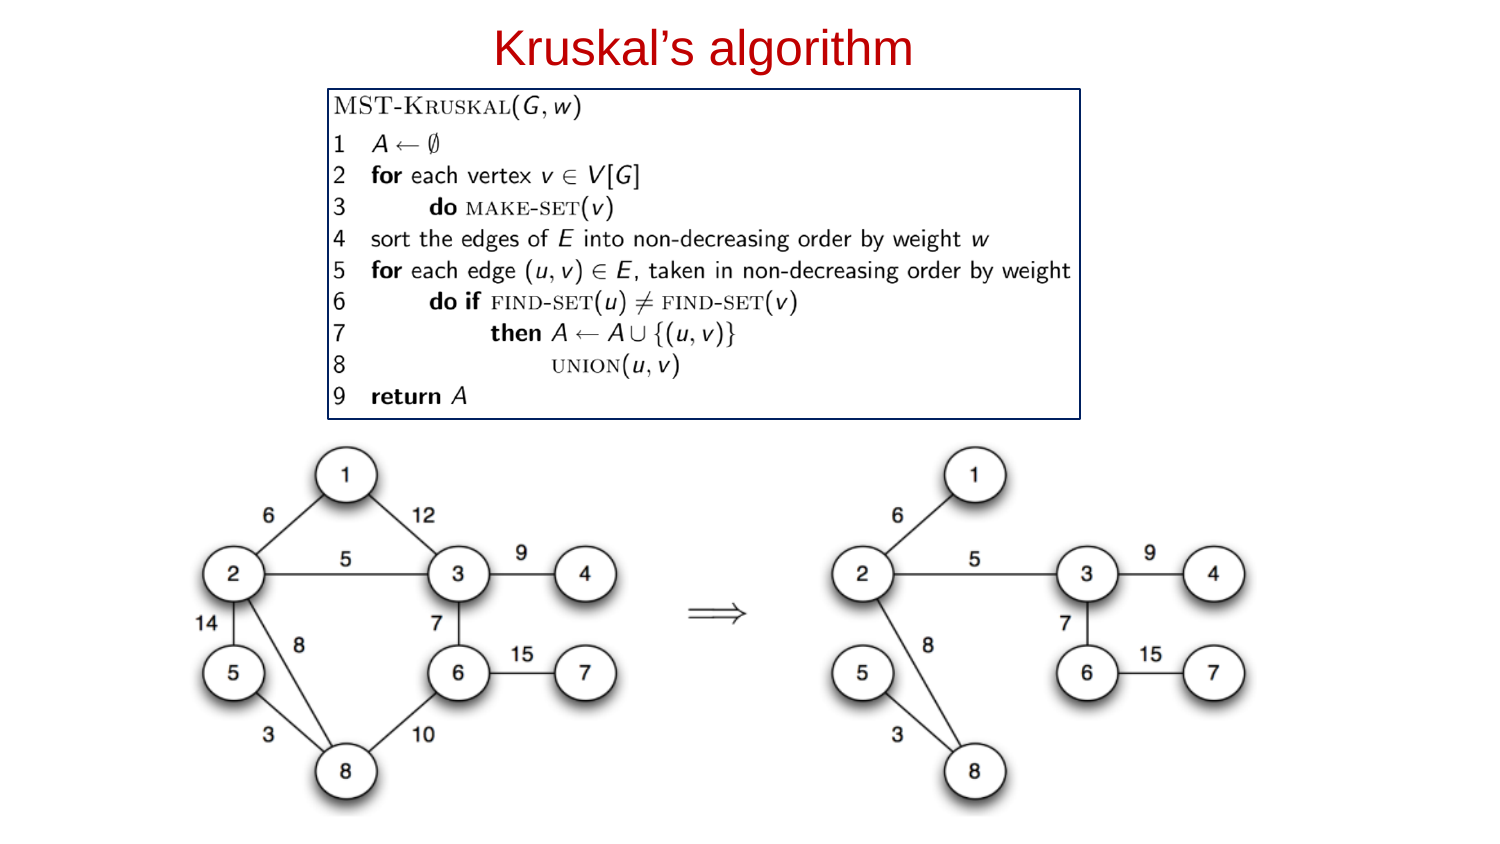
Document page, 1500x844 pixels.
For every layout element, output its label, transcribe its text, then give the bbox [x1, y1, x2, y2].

picture [178, 89, 1271, 832]
text_box Kruskal’s algorithm [22, 0, 1385, 91]
